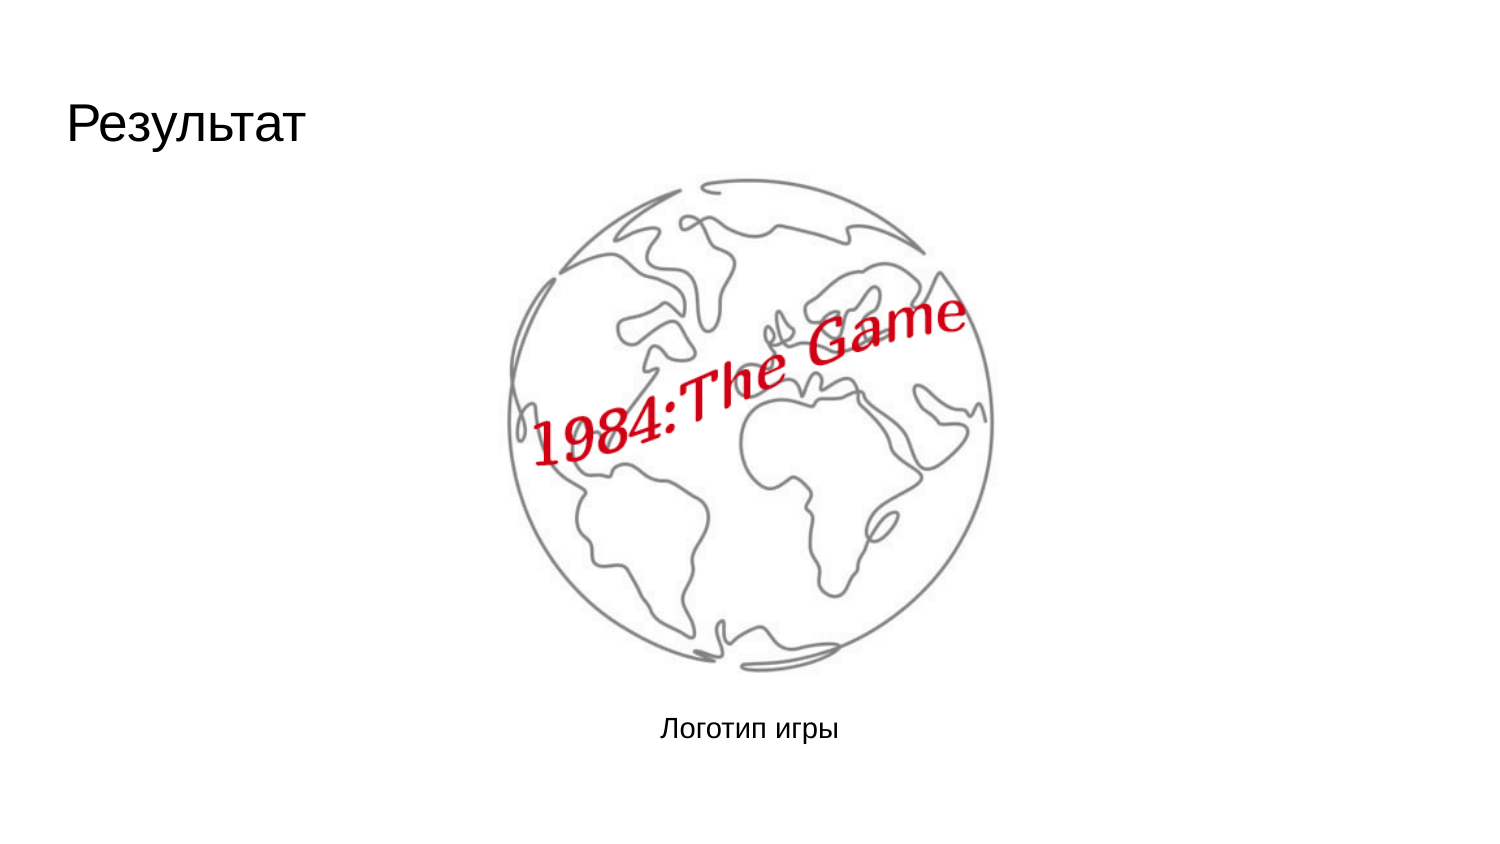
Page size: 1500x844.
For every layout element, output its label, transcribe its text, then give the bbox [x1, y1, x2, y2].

picture [487, 166, 1013, 682]
title Результат [51, 72, 1449, 167]
text_box Логотип игры [645, 701, 855, 752]
